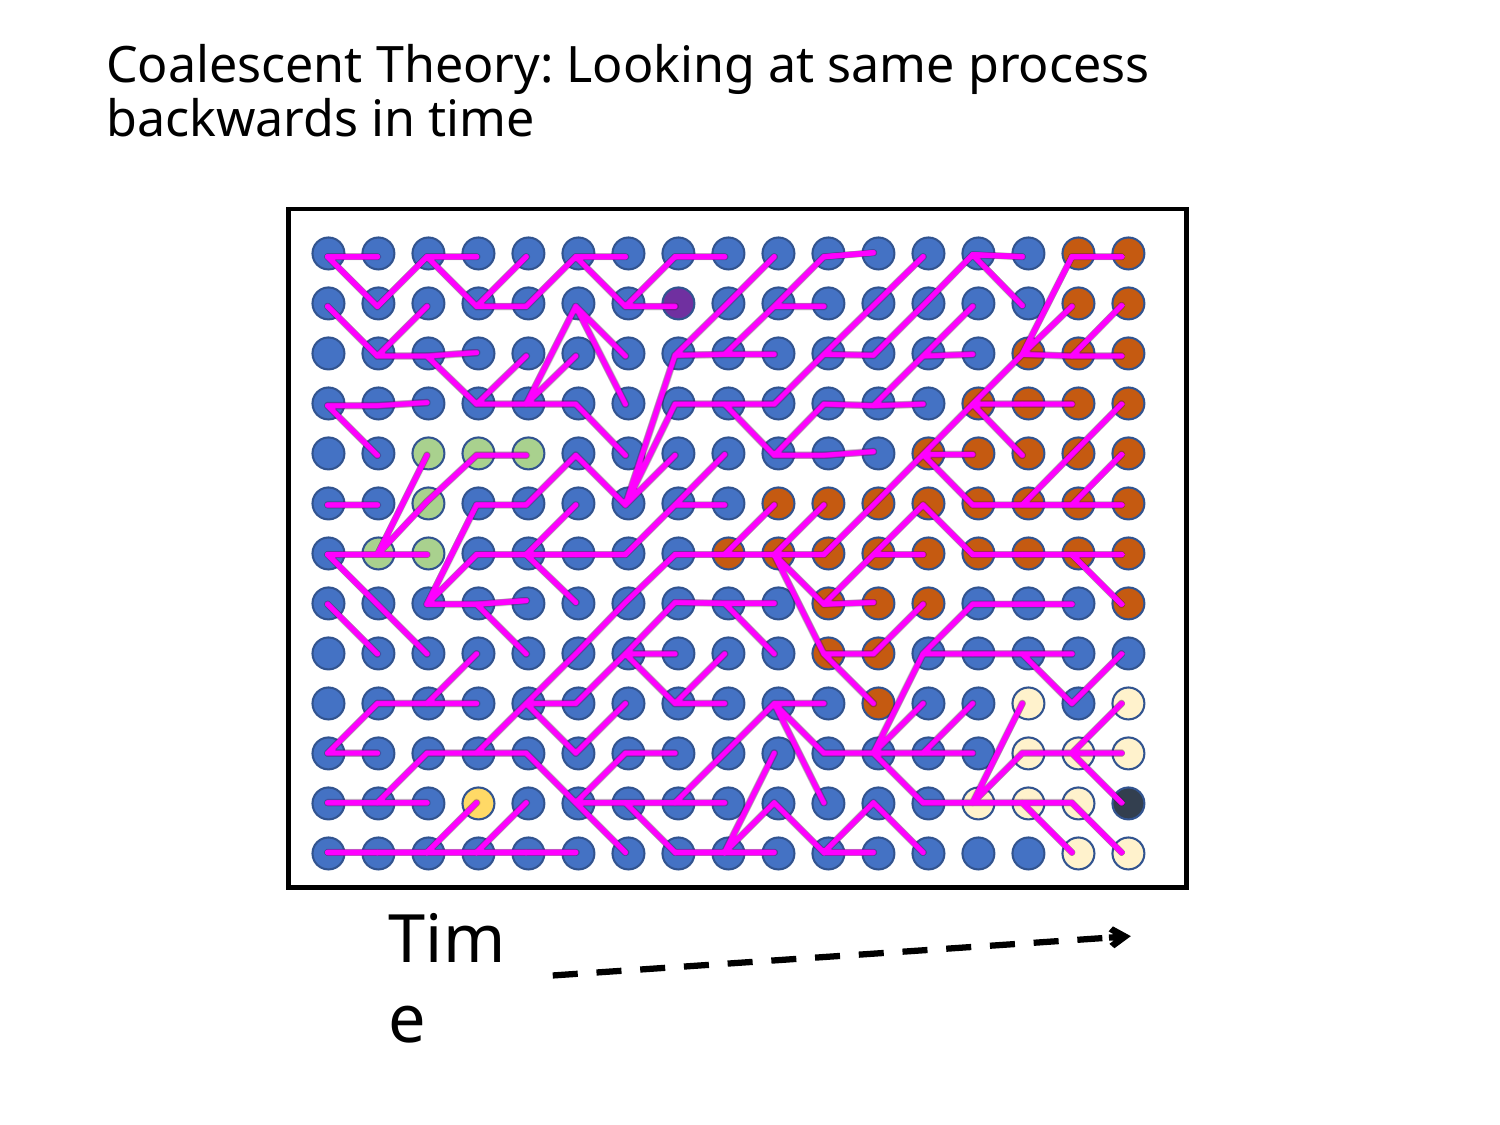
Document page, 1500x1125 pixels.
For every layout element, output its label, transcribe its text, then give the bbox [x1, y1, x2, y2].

picture [324, 249, 1125, 856]
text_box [288, 208, 1187, 985]
title Coalescent Theory: Looking at same process backwards in time [91, 31, 1386, 156]
